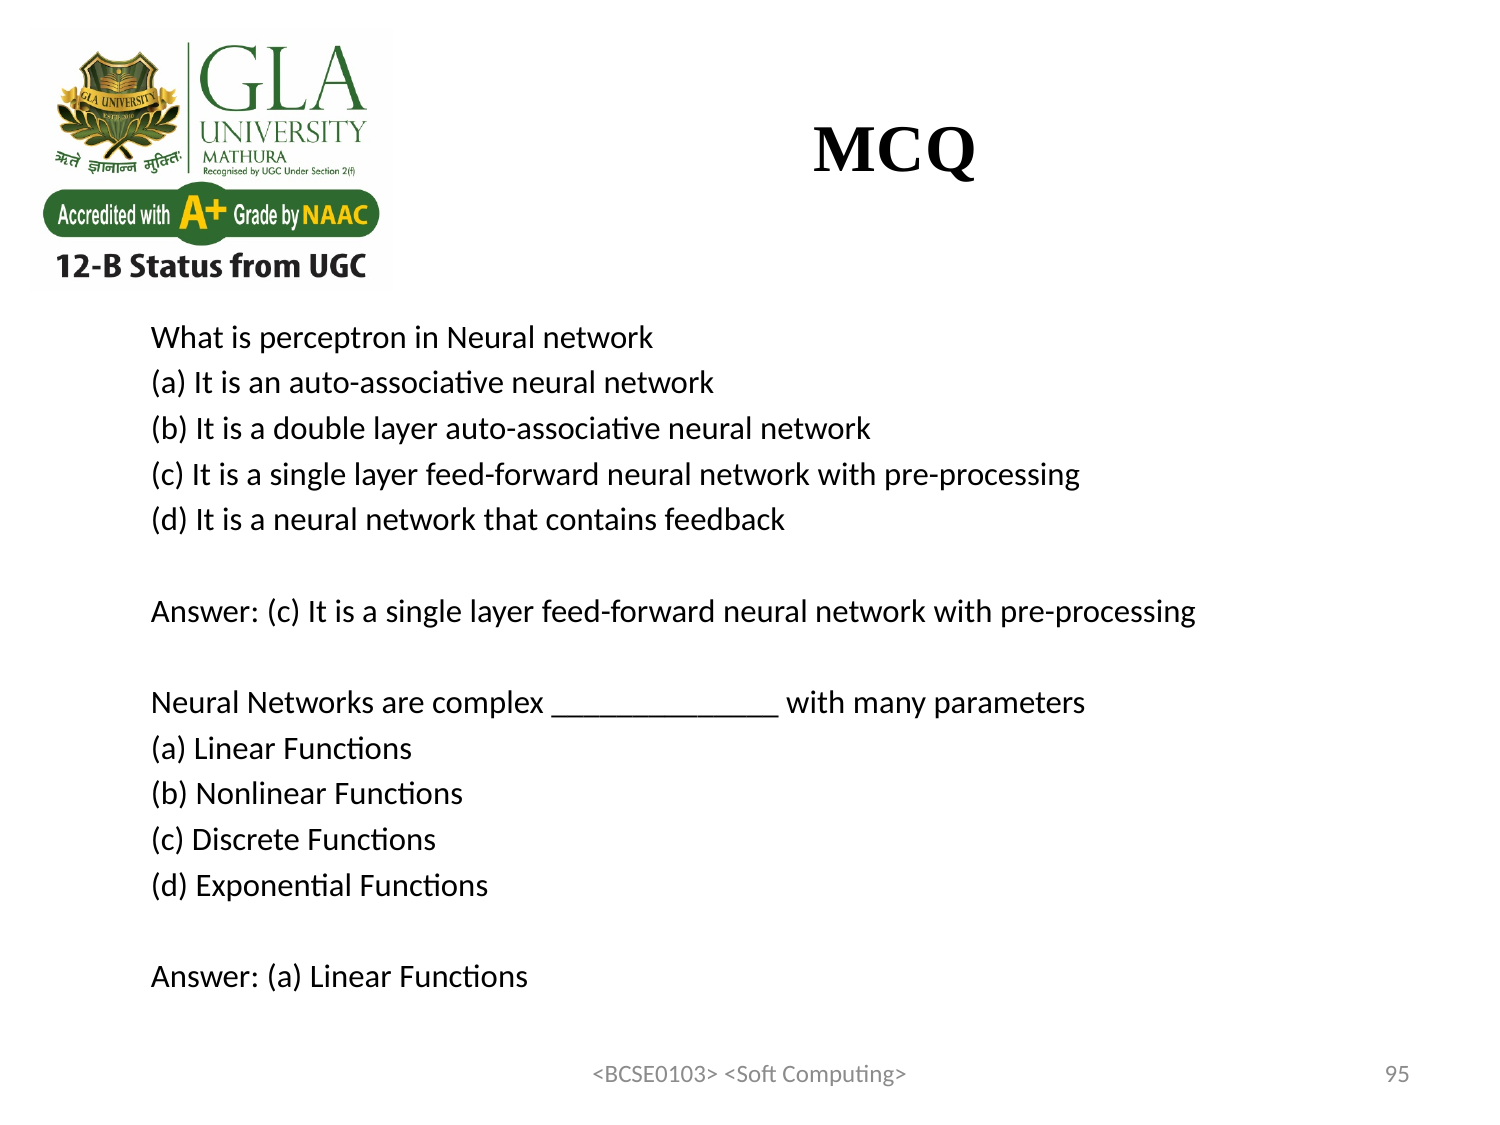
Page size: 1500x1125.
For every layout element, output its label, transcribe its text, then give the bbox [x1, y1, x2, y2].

title MCQ [396, 45, 1425, 244]
picture [29, 28, 393, 291]
slide_number 95 [1074, 1042, 1425, 1103]
footer <BCSE0103> <Soft Computing> [512, 1042, 988, 1103]
list What is perceptron in Neural network (a) It is an auto-associative neural network (b) It is a double layer auto-associative neural network (c) It is a single layer feed-forward neural network with pre-processing (d) It is a neural network that contains feedback Answer: (c) It is a single layer feed-forward neural network with pre-processing Neural Networks are complex ______________ with many parameters (a) Linear Functions (b) Nonlinear Functions (c) Discrete Functions (d) Exponential Functions Answer: (a) Linear Functions [135, 262, 1425, 1005]
